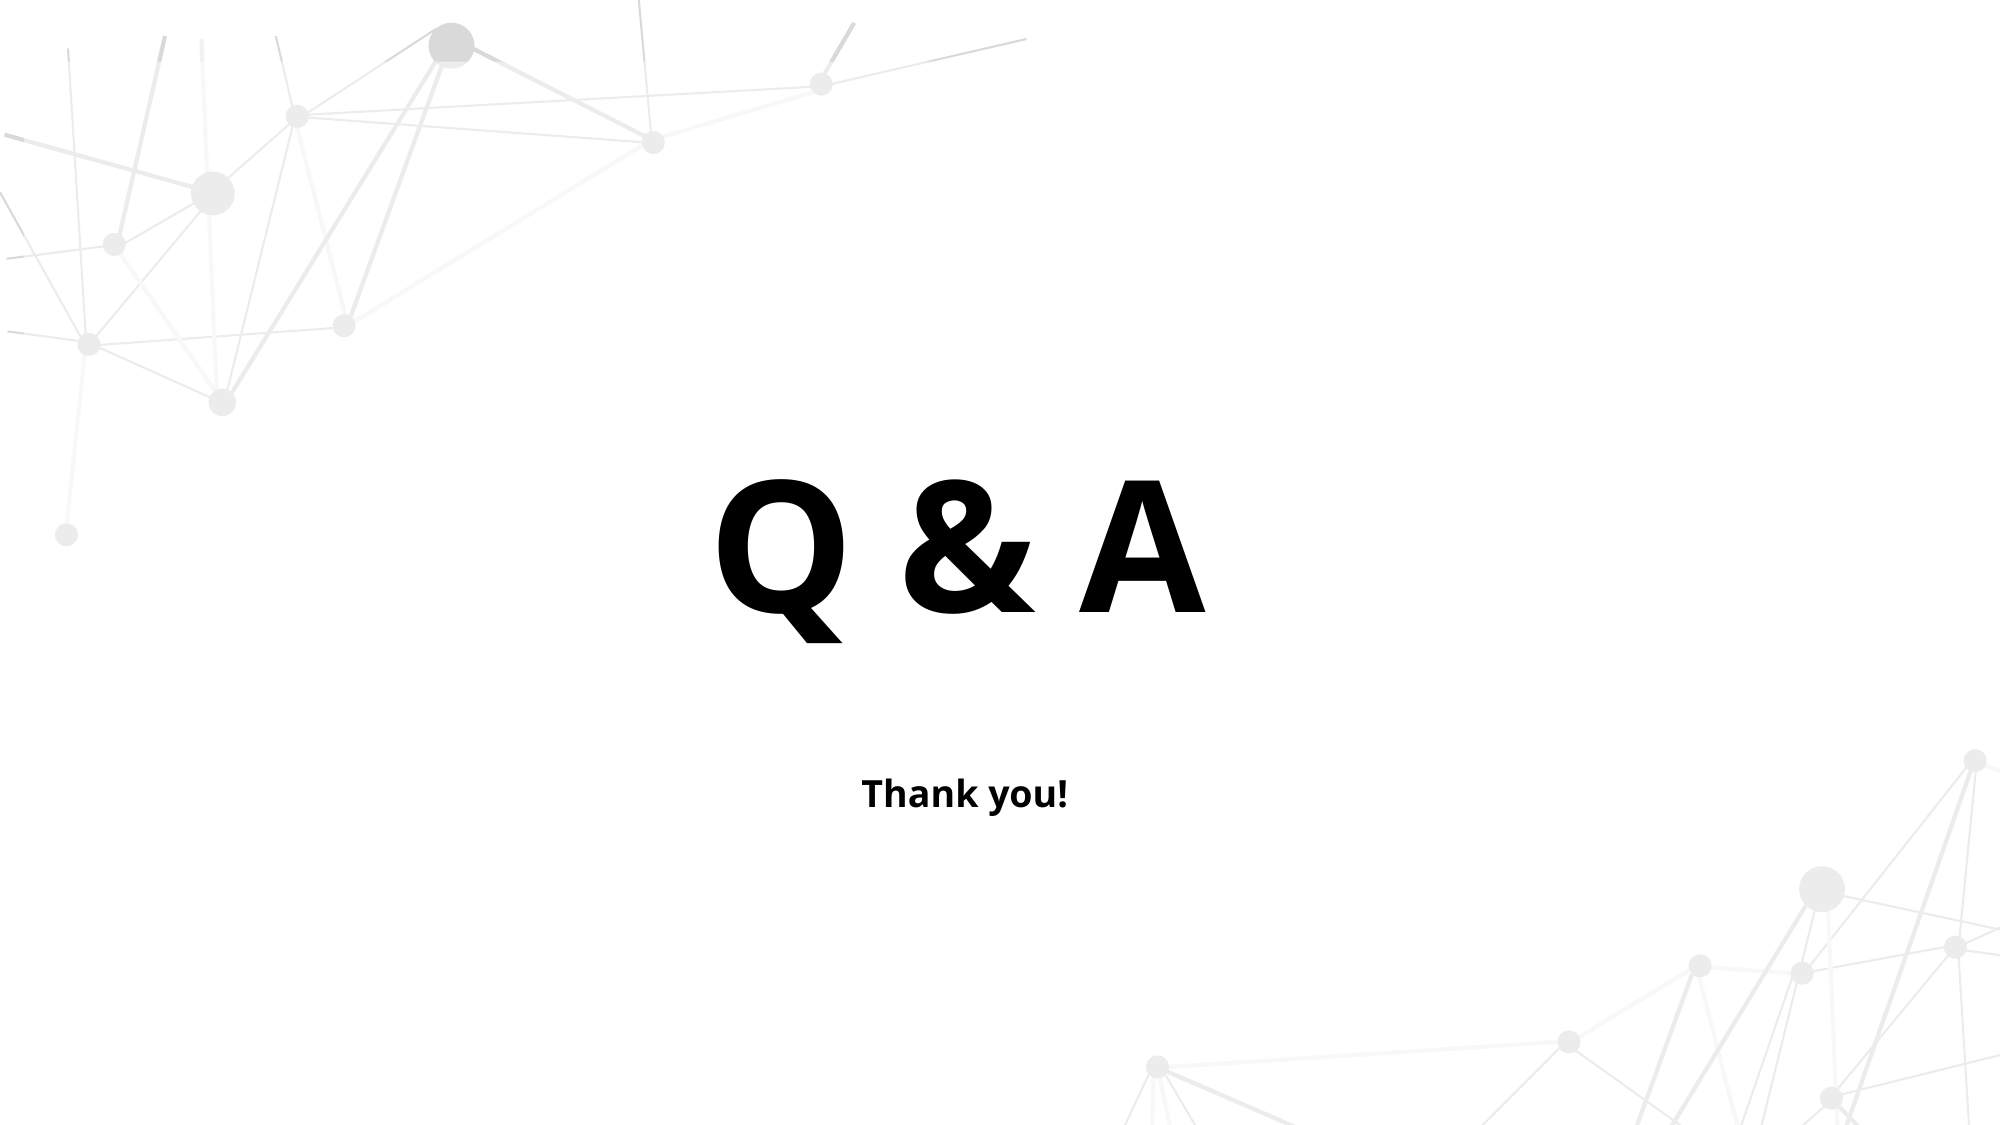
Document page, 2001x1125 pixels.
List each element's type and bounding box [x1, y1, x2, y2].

text_box [0, 0, 2000, 1125]
